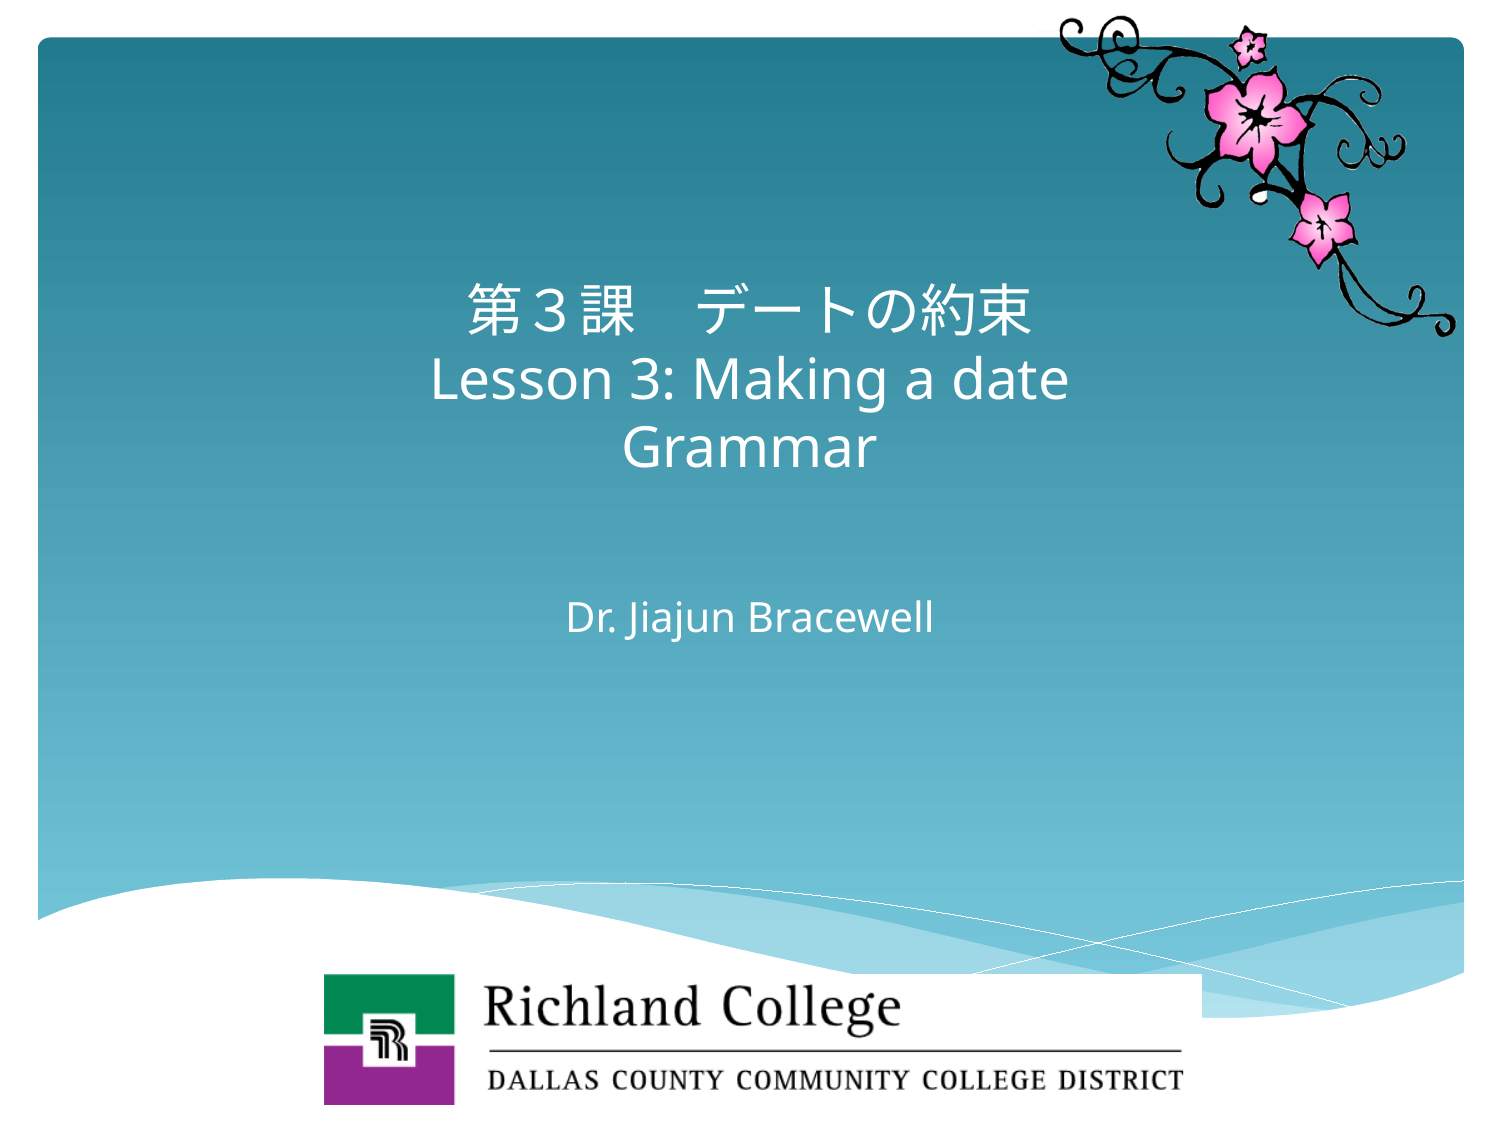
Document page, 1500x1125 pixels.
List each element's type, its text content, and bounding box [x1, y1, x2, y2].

picture [324, 974, 1202, 1106]
title 第３課 デートの約束 Lesson 3: Making a date Grammar [112, 262, 1388, 555]
picture [1037, 0, 1488, 369]
subtitle Dr. Jiajun Bracewell [225, 583, 1275, 825]
